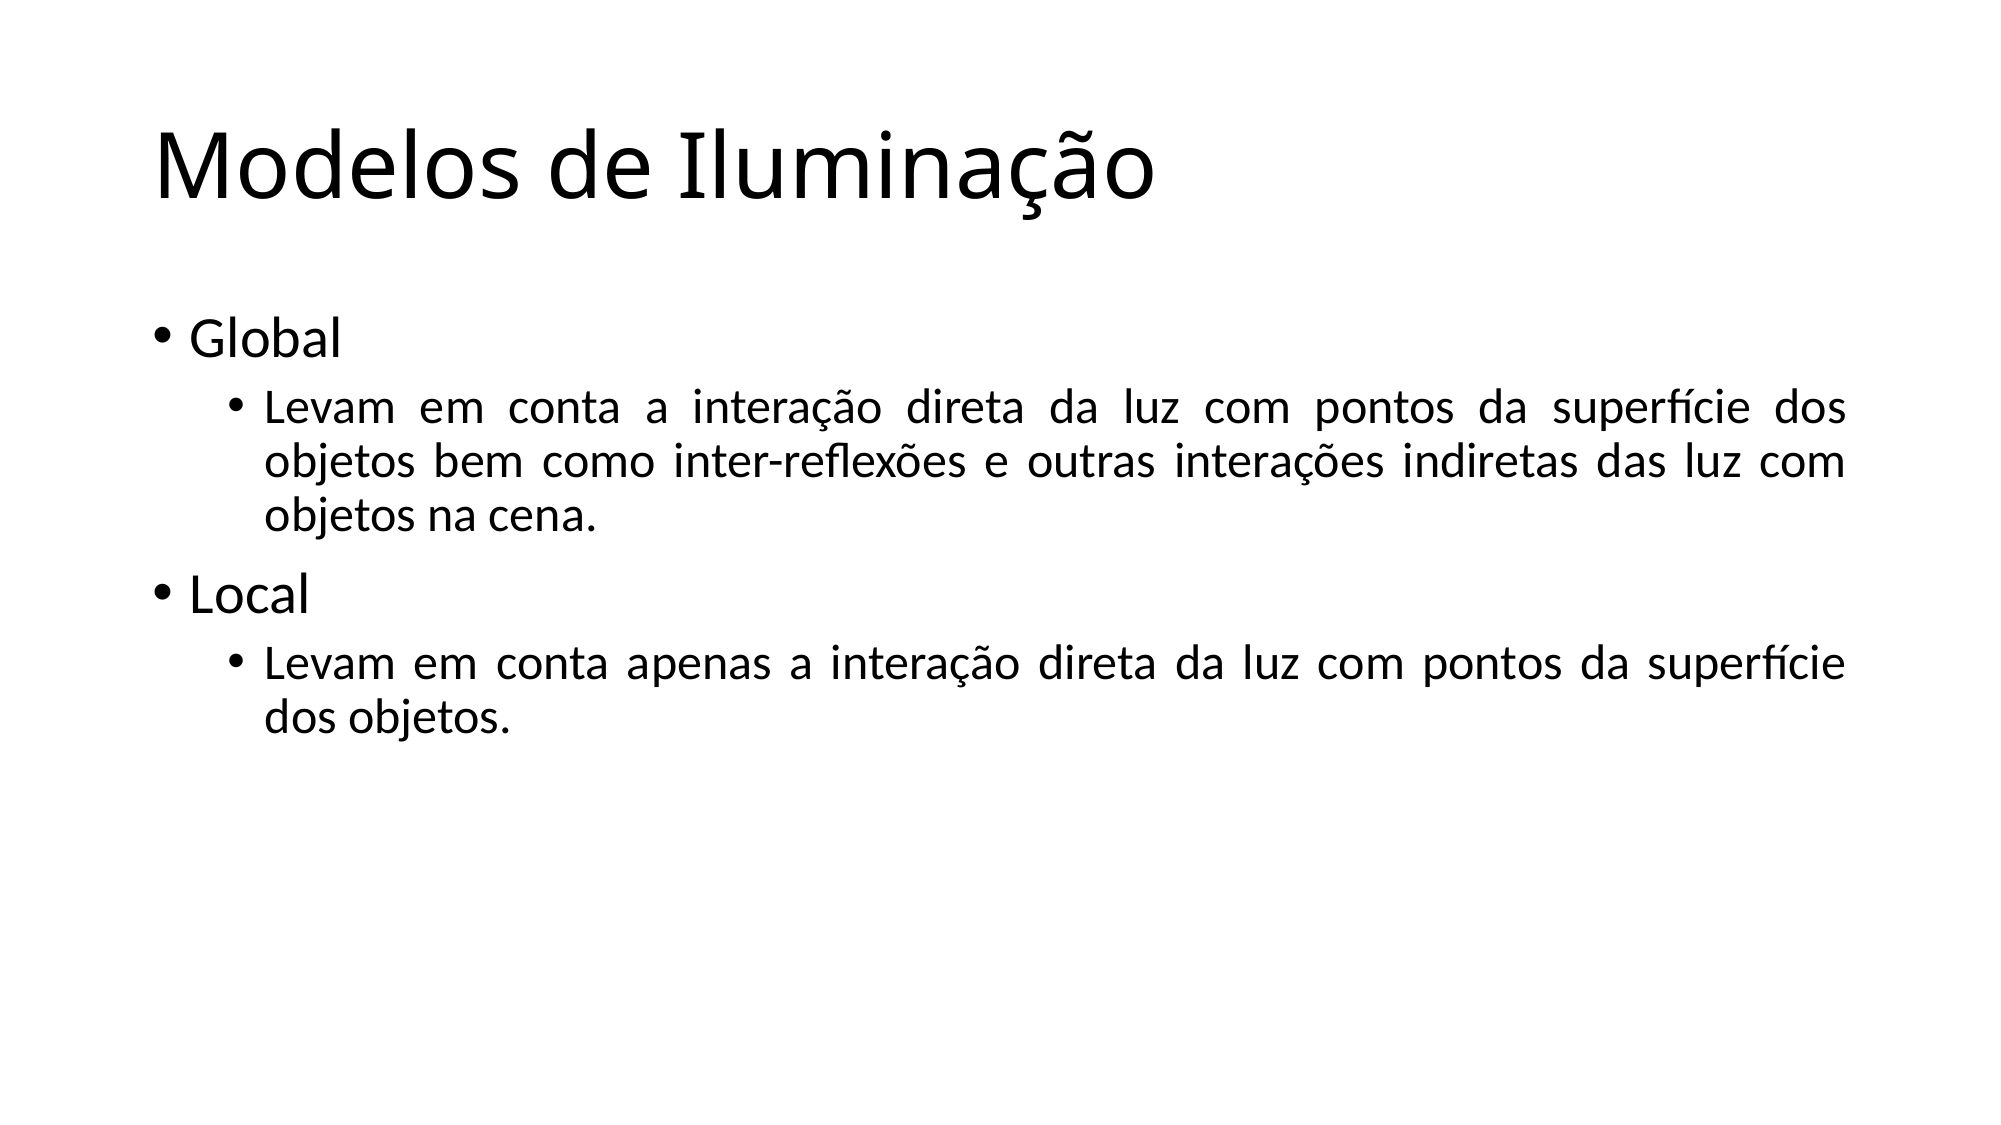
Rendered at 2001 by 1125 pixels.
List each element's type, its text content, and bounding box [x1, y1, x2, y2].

title Modelos de Iluminação [137, 59, 1863, 278]
list Global Levam em conta a interação direta da luz com pontos da superfície dos objetos bem como inter-reflexões e outras interações indiretas das luz com objetos na cena. Local Levam em conta apenas a interação direta da luz com pontos da superfície dos objetos. [137, 299, 1863, 1014]
